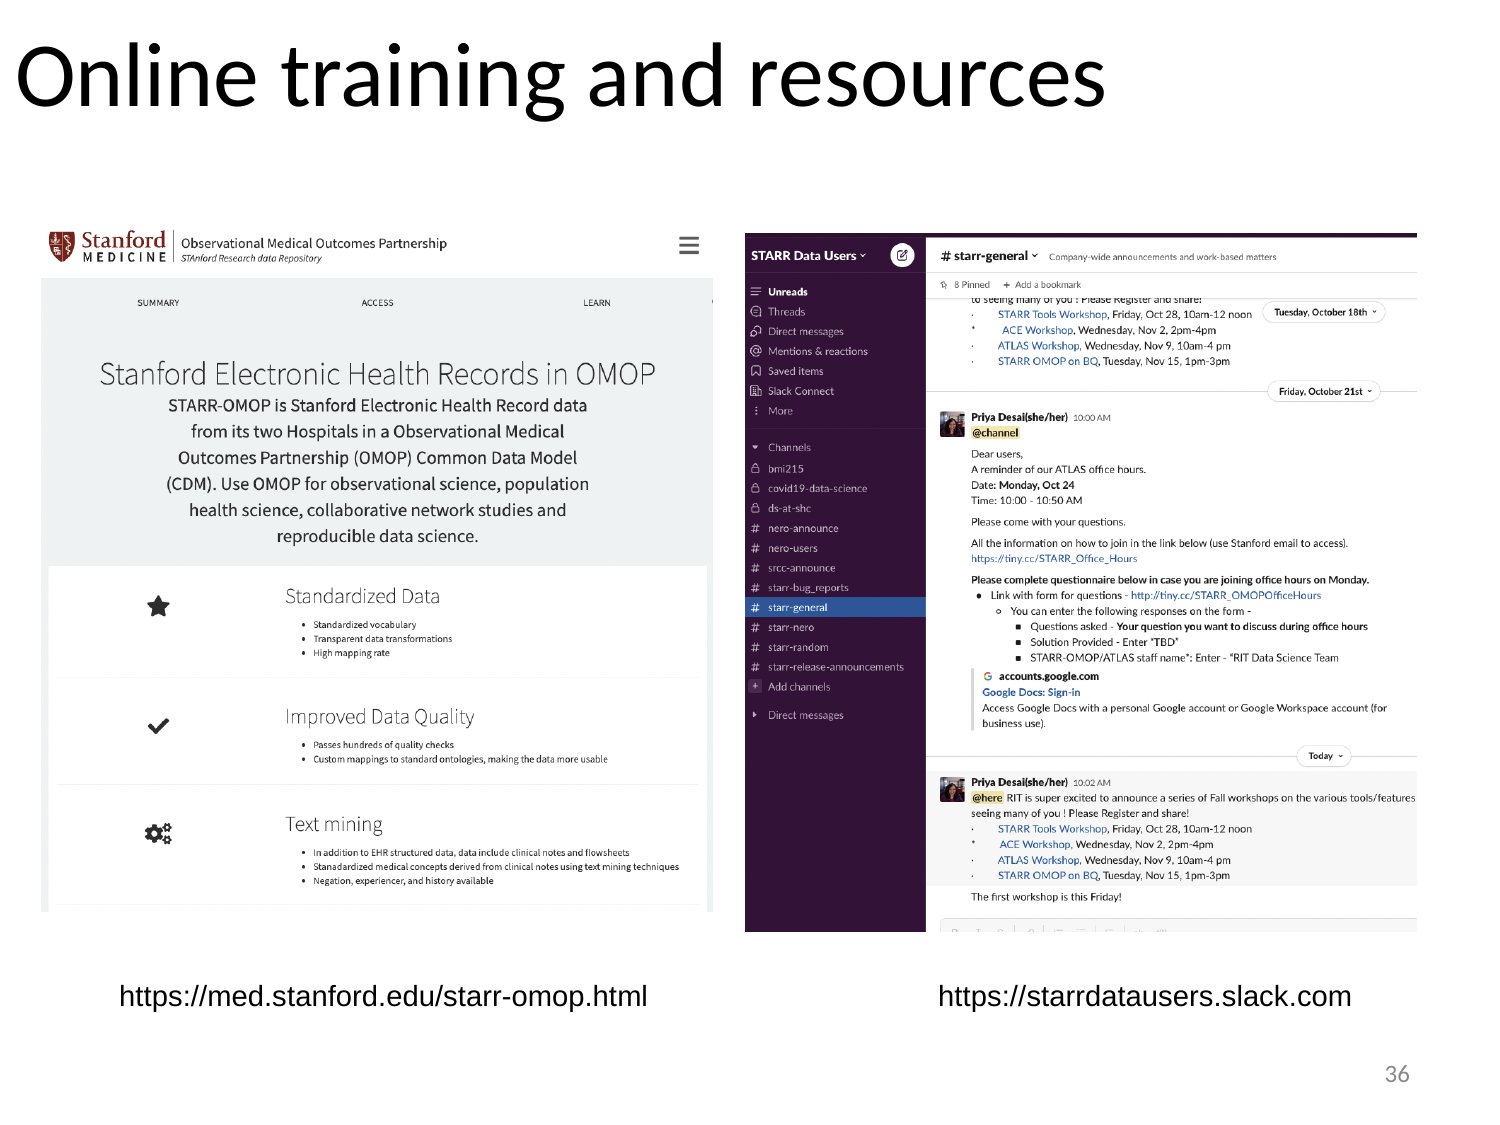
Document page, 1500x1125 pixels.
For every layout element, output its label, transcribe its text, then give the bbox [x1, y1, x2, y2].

text_box https://med.stanford.edu/starr-omop.html [104, 969, 664, 1020]
title Online training and resources [0, 0, 1425, 188]
text_box https://starrdatausers.slack.com [923, 969, 1368, 1020]
picture [41, 213, 713, 912]
picture [745, 233, 1417, 932]
slide_number 36 [1074, 1042, 1425, 1103]
